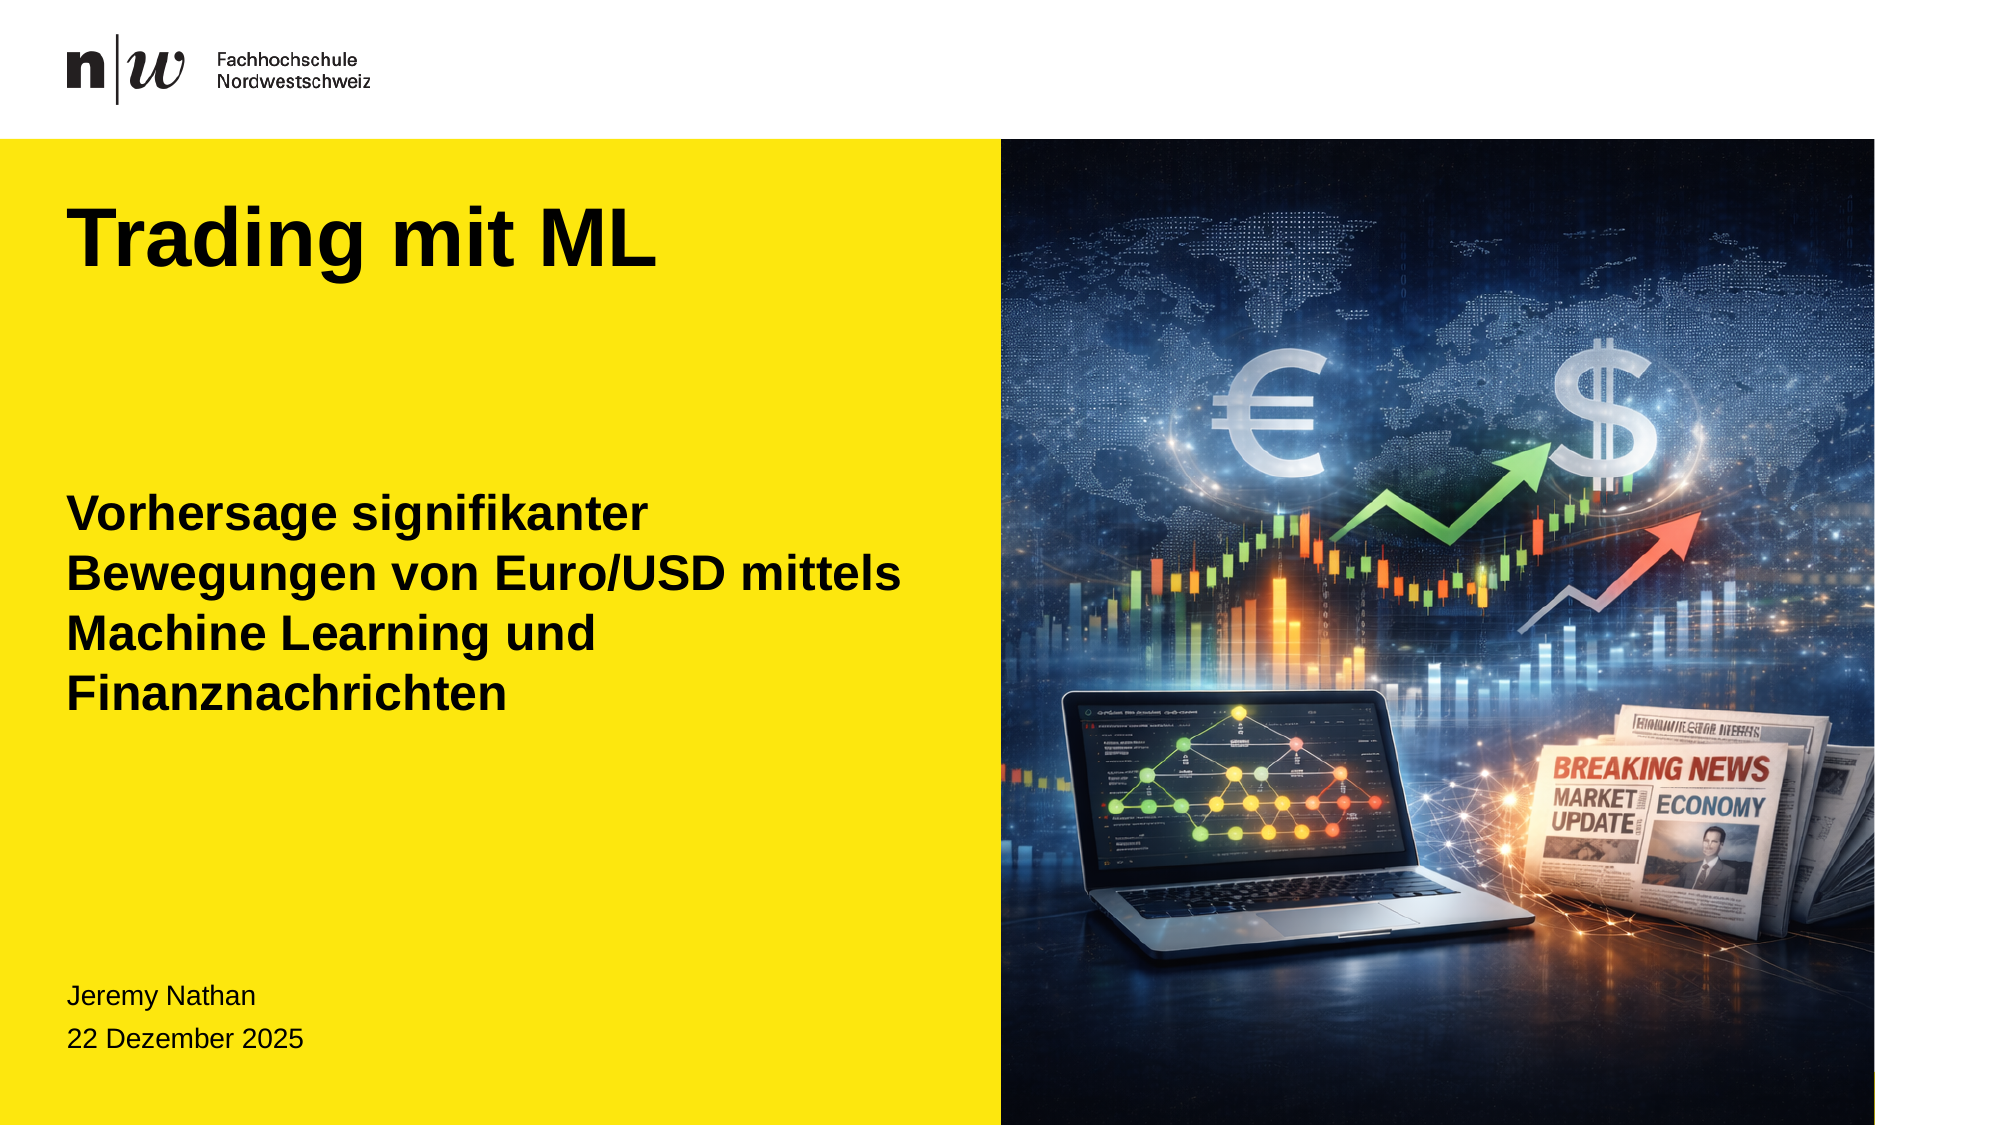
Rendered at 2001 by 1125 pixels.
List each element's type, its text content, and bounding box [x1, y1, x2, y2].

title Trading mit ML [66, 183, 931, 386]
list Jeremy Nathan [66, 857, 931, 1012]
subtitle Vorhersage signifikanter Bewegungen von Euro/USD mittels Machine Learning und Finanznachrichten [66, 480, 931, 728]
slide_number 22 Dezember 2025 [66, 1020, 499, 1057]
picture [67, 34, 370, 105]
picture [1001, 139, 1875, 1125]
